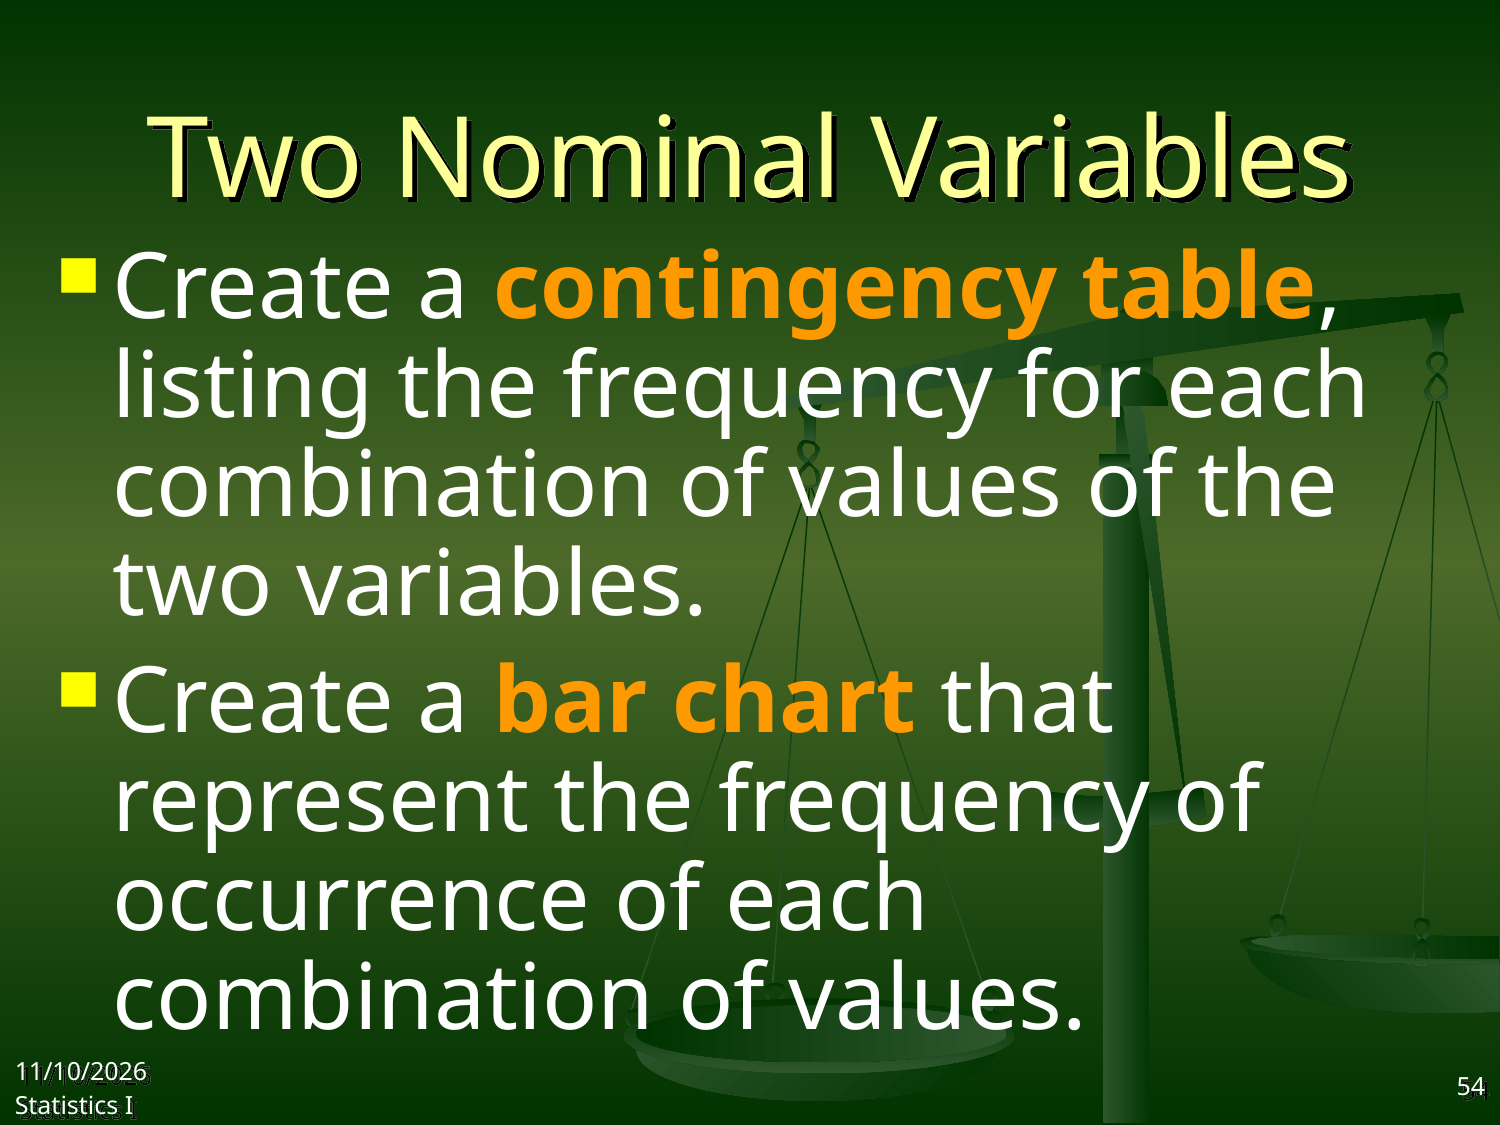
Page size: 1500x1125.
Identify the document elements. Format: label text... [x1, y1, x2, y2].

list Create a contingency table, listing the frequency for each combination of values of the two variables. Create a bar chart that represent the frequency of occurrence of each combination of values. [40, 231, 1471, 1059]
slide_number 54 [1149, 1049, 1500, 1125]
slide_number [0, 1049, 351, 1125]
title Two Nominal Variables [24, 60, 1476, 244]
